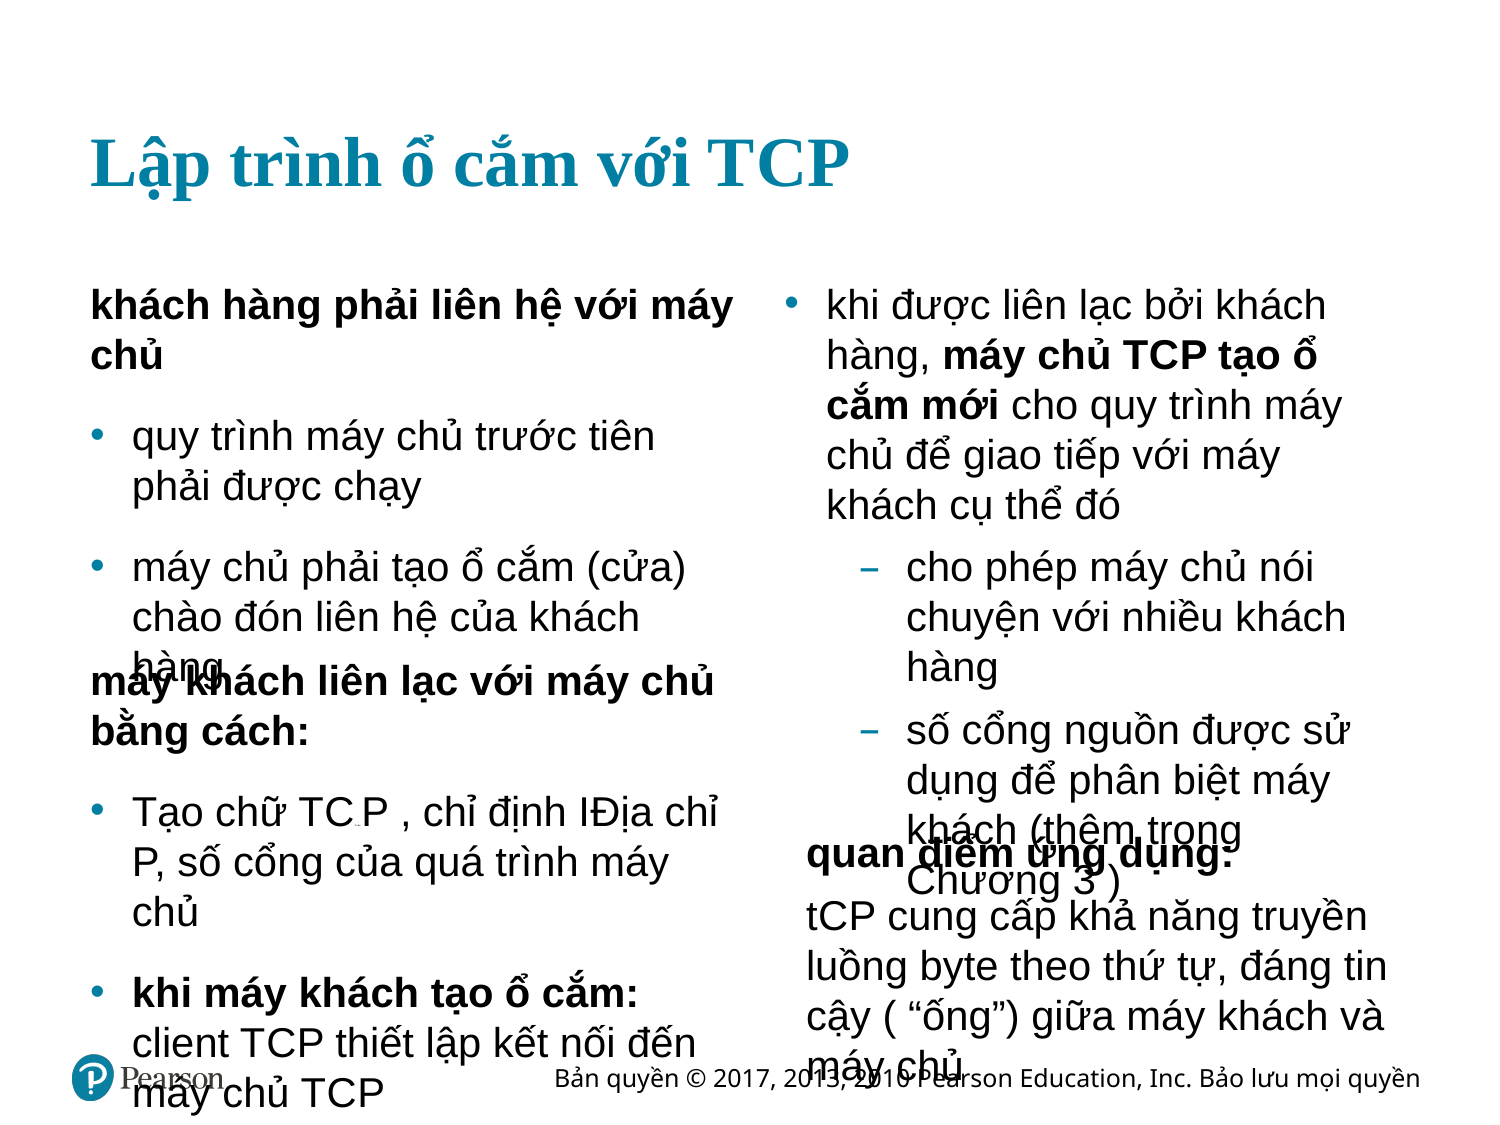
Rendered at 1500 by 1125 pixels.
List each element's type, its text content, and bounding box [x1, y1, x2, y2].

picture [80, 1063, 106, 1088]
list khi được liên lạc bởi khách hàng, máy chủ T C P tạo ổ cắm mới cho quy trình máy chủ để giao tiếp với máy khách cụ thể đó cho phép máy chủ nói chuyện với nhiều khách hàng số cổng nguồn được sử dụng để phân biệt máy khách (thêm trong Chương 3 ) [769, 262, 1398, 804]
picture [72, 1087, 83, 1101]
list máy khách liên lạc với máy chủ bằng cách: Tạo chữ T C Ổ cắm P , chỉ định I Địa chỉ P, số cổng của quá trình máy chủ khi máy khách tạo ổ cắm: client T C P thiết lập kết nối đến máy chủ T C P [75, 638, 750, 1055]
list quan điểm ứng dụng: t C P cung cấp khả năng truyền luồng byte theo thứ tự, đáng tin cậy ( “ống”) giữa máy khách và máy chủ [791, 810, 1425, 997]
title Lập trình ổ cắm với T C P [75, 35, 1425, 216]
picture [98, 1055, 224, 1101]
list khách hàng phải liên hệ với máy chủ quy trình máy chủ trước tiên phải được chạy máy chủ phải tạo ổ cắm (cửa) chào đón liên hệ của khách hàng [75, 262, 750, 638]
picture [72, 1054, 85, 1070]
